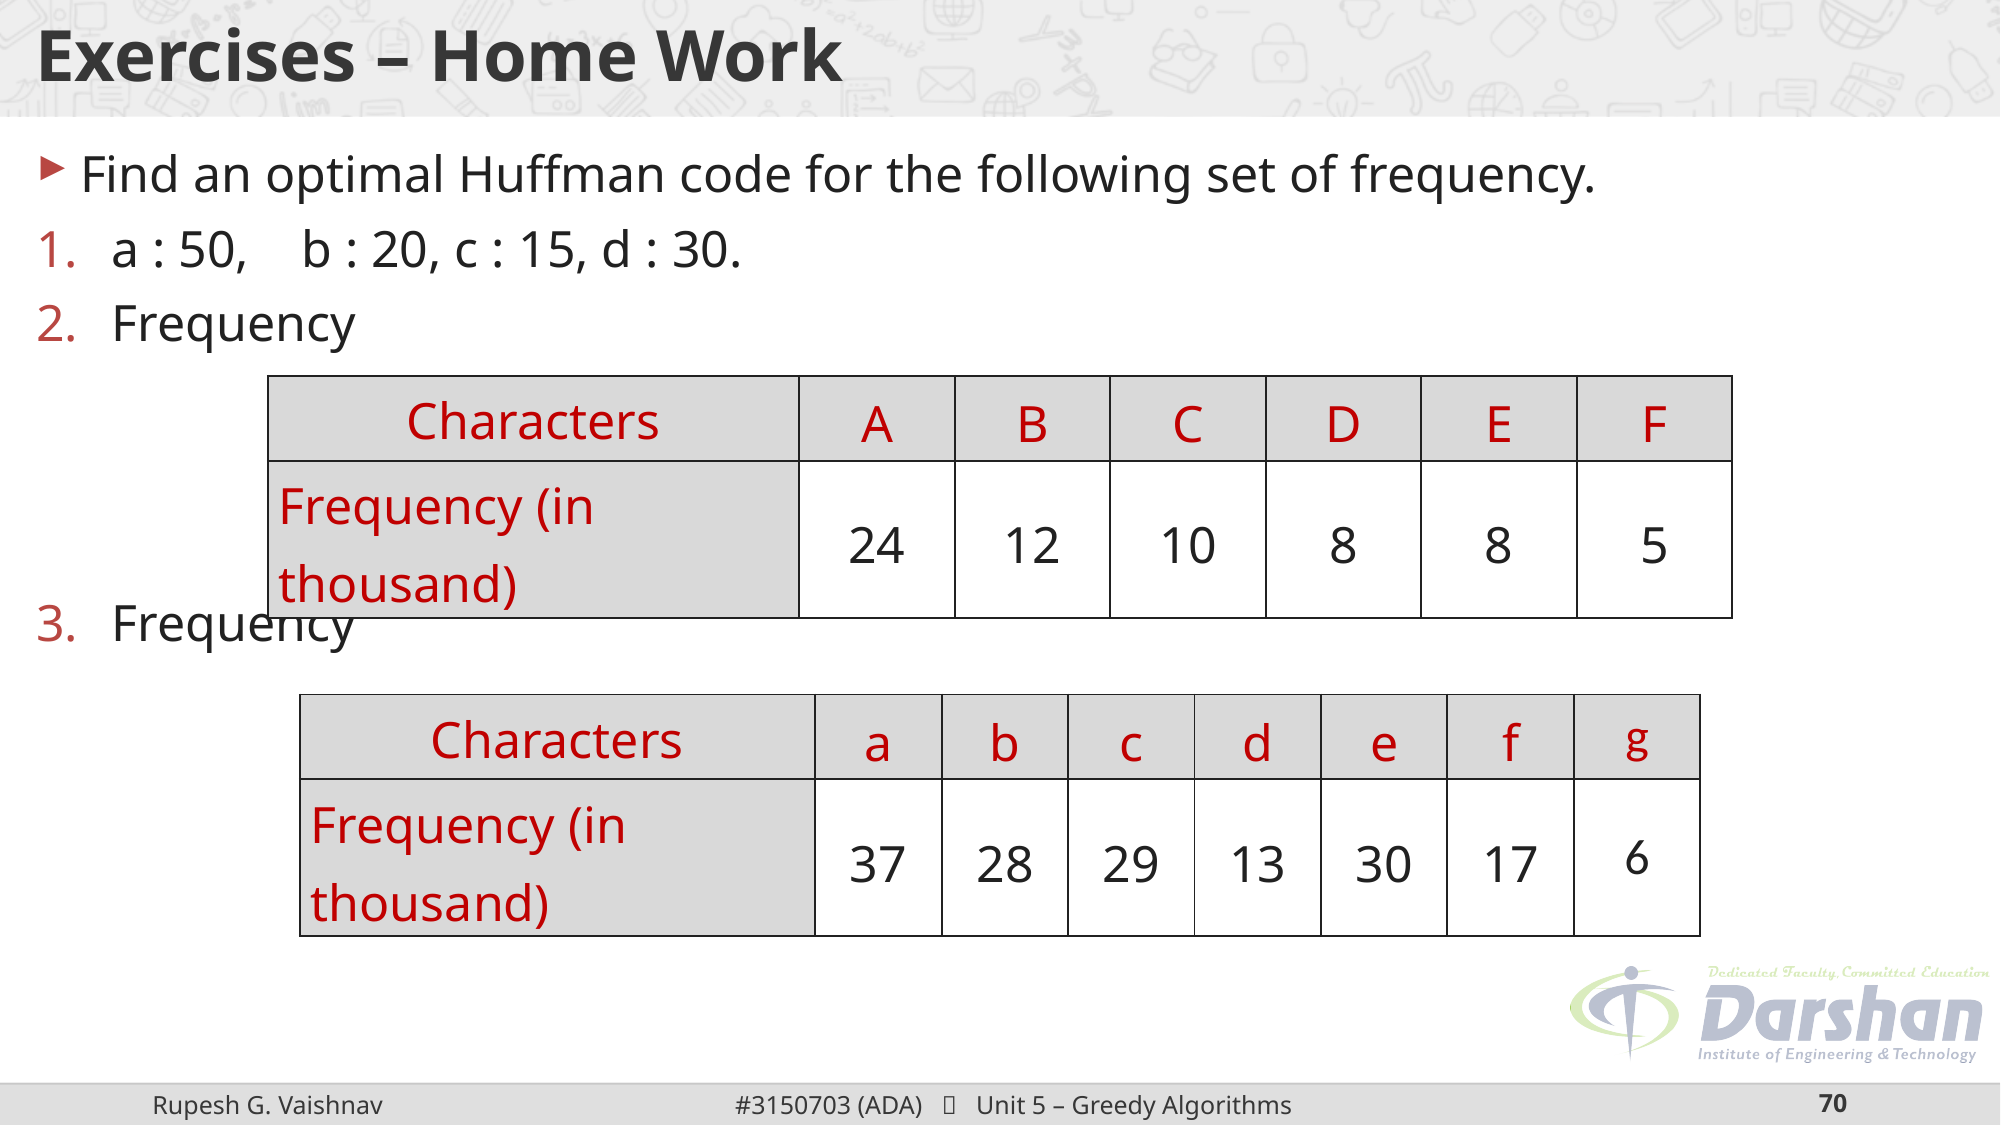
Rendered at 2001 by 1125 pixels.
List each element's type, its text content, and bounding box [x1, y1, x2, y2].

table_header a [816, 695, 941, 778]
table_cell 29 [1069, 780, 1194, 935]
table_header f [1448, 695, 1573, 778]
table_header F [1578, 377, 1731, 460]
title Exercises – Home Work [0, 0, 2000, 117]
table_header c [1069, 695, 1194, 778]
table_cell 10 [1111, 462, 1265, 617]
table_cell Frequency (in thousand) [269, 462, 798, 617]
table_cell 8 [1422, 462, 1576, 617]
table_cell 30 [1322, 780, 1446, 935]
table_header Characters [301, 695, 814, 778]
table_cell 5 [1578, 462, 1731, 617]
table_cell 28 [943, 780, 1067, 935]
table_header b [943, 695, 1067, 778]
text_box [1570, 966, 1990, 1063]
table_header Characters [269, 377, 798, 460]
table_cell 12 [956, 462, 1109, 617]
table_header D [1267, 377, 1420, 460]
table_cell 6 [1575, 780, 1699, 935]
table_cell 17 [1448, 780, 1573, 935]
table_header C [1111, 377, 1265, 460]
table_cell 13 [1195, 780, 1320, 935]
table_cell 37 [816, 780, 941, 935]
table_header A [800, 377, 954, 460]
table_header e [1322, 695, 1446, 778]
list Find an optimal Huffman code for the following set of frequency. a : 50, b : 20, c : 15, d : 30. Frequency Frequency [21, 141, 1979, 1059]
table_header g [1575, 695, 1699, 778]
table_header B [956, 377, 1109, 460]
table_cell 8 [1267, 462, 1420, 617]
table_header d [1195, 695, 1320, 778]
table_cell Frequency (in thousand) [301, 780, 814, 935]
table_cell 24 [800, 462, 954, 617]
table_header E [1422, 377, 1576, 460]
